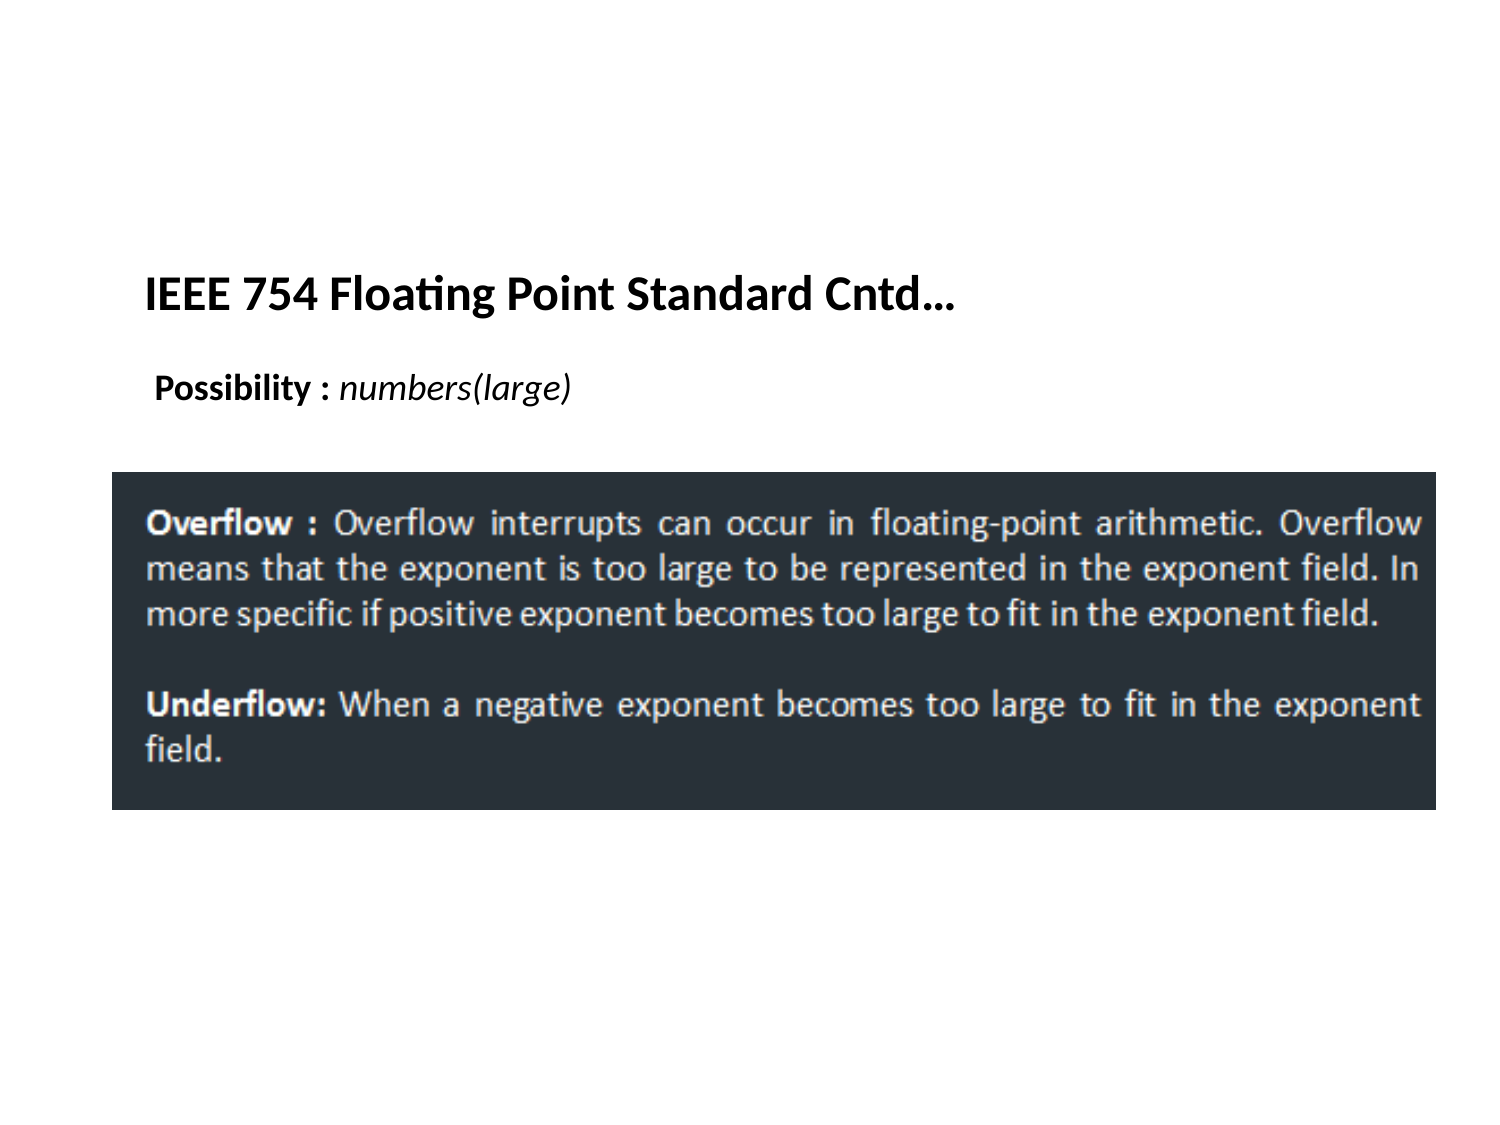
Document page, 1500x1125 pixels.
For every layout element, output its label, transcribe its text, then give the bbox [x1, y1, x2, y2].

picture [112, 471, 1436, 810]
text_box IEEE 754 Floating Point Standard Cntd… [129, 253, 973, 388]
text_box Possibility : numbers(large) [139, 355, 588, 415]
